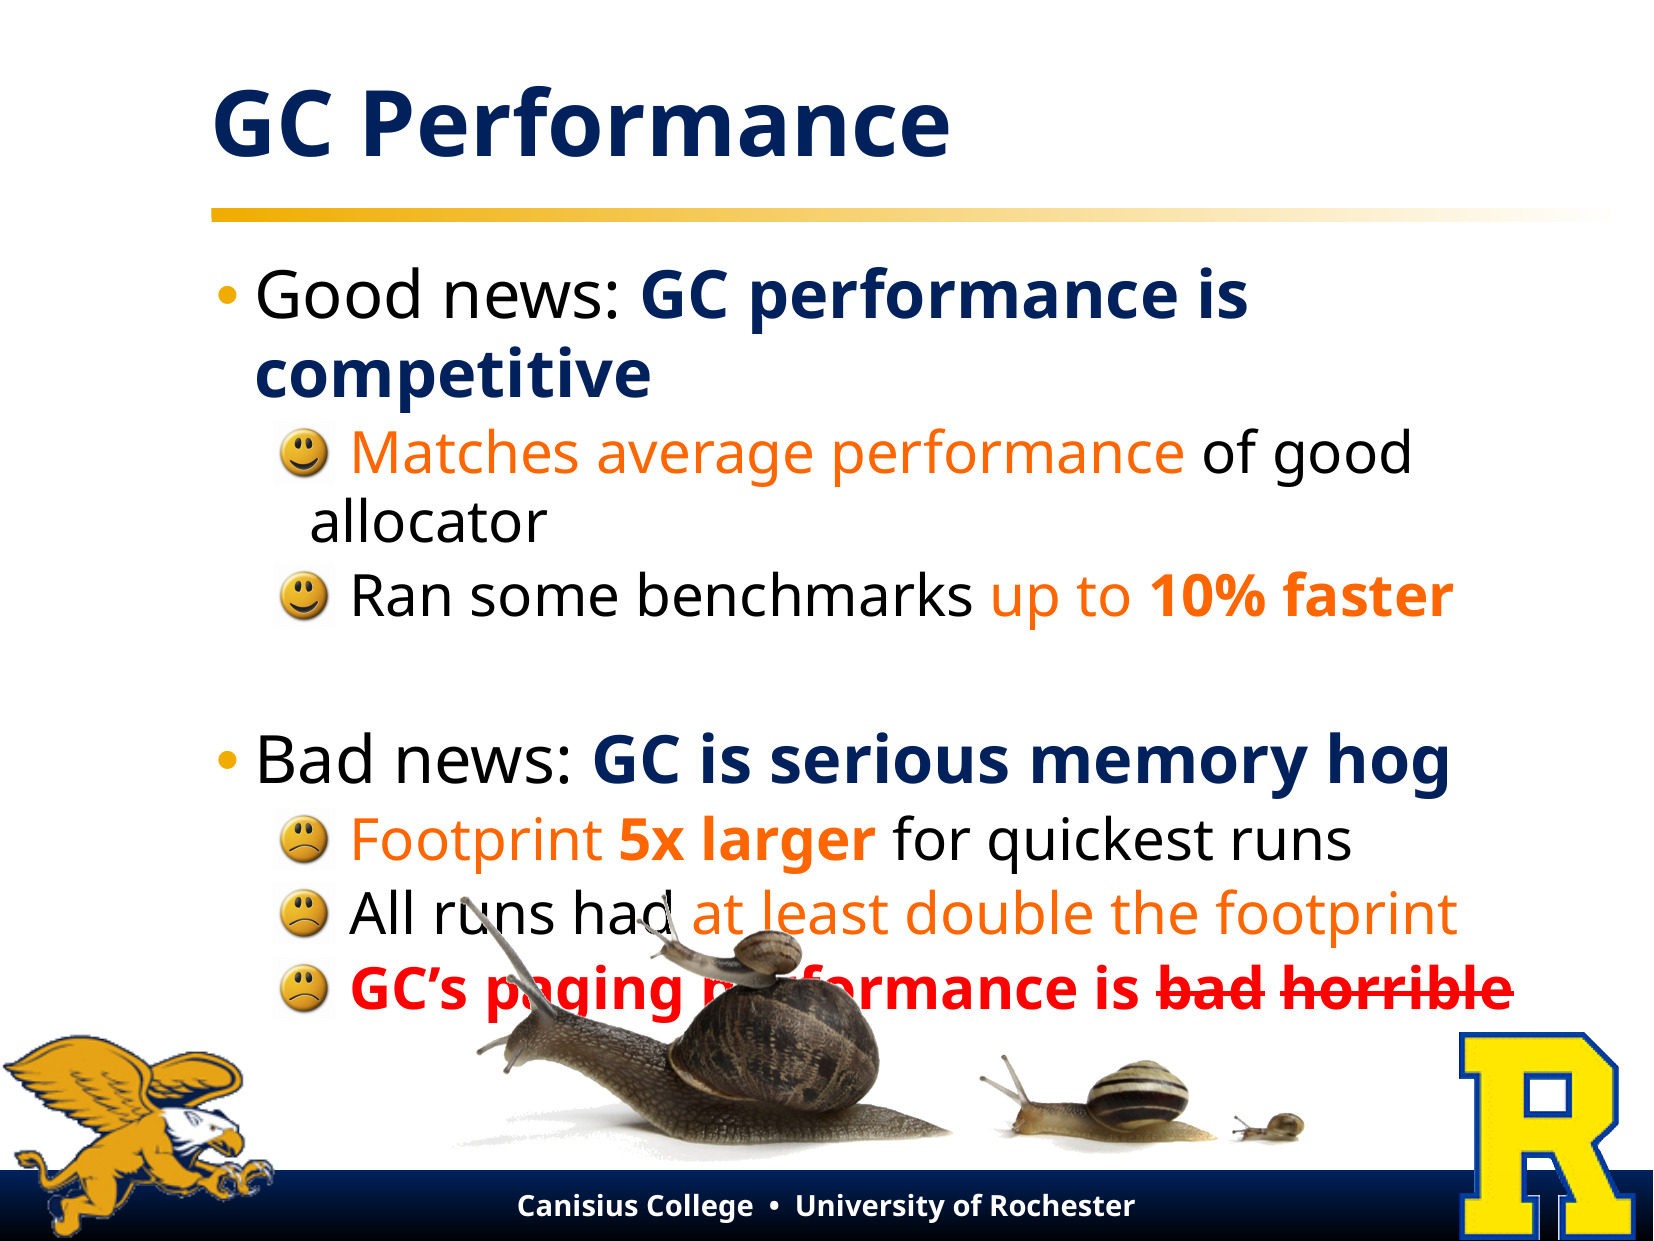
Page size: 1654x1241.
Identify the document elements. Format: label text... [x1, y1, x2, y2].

picture [273, 882, 1365, 1183]
picture [273, 421, 335, 484]
picture [273, 808, 335, 870]
picture [1, 1030, 277, 1241]
title GC Performance [209, 69, 1622, 179]
list Good news: GC performance is competitive Matches average performance of good allocator Ran some benchmarks up to 10% faster Bad news: GC is serious memory hog Footprint 5x larger for quickest runs All runs had at least double the footprint GC’s paging performance is bad horrible [215, 255, 1628, 1024]
picture [1443, 1030, 1654, 1241]
picture [273, 564, 335, 627]
